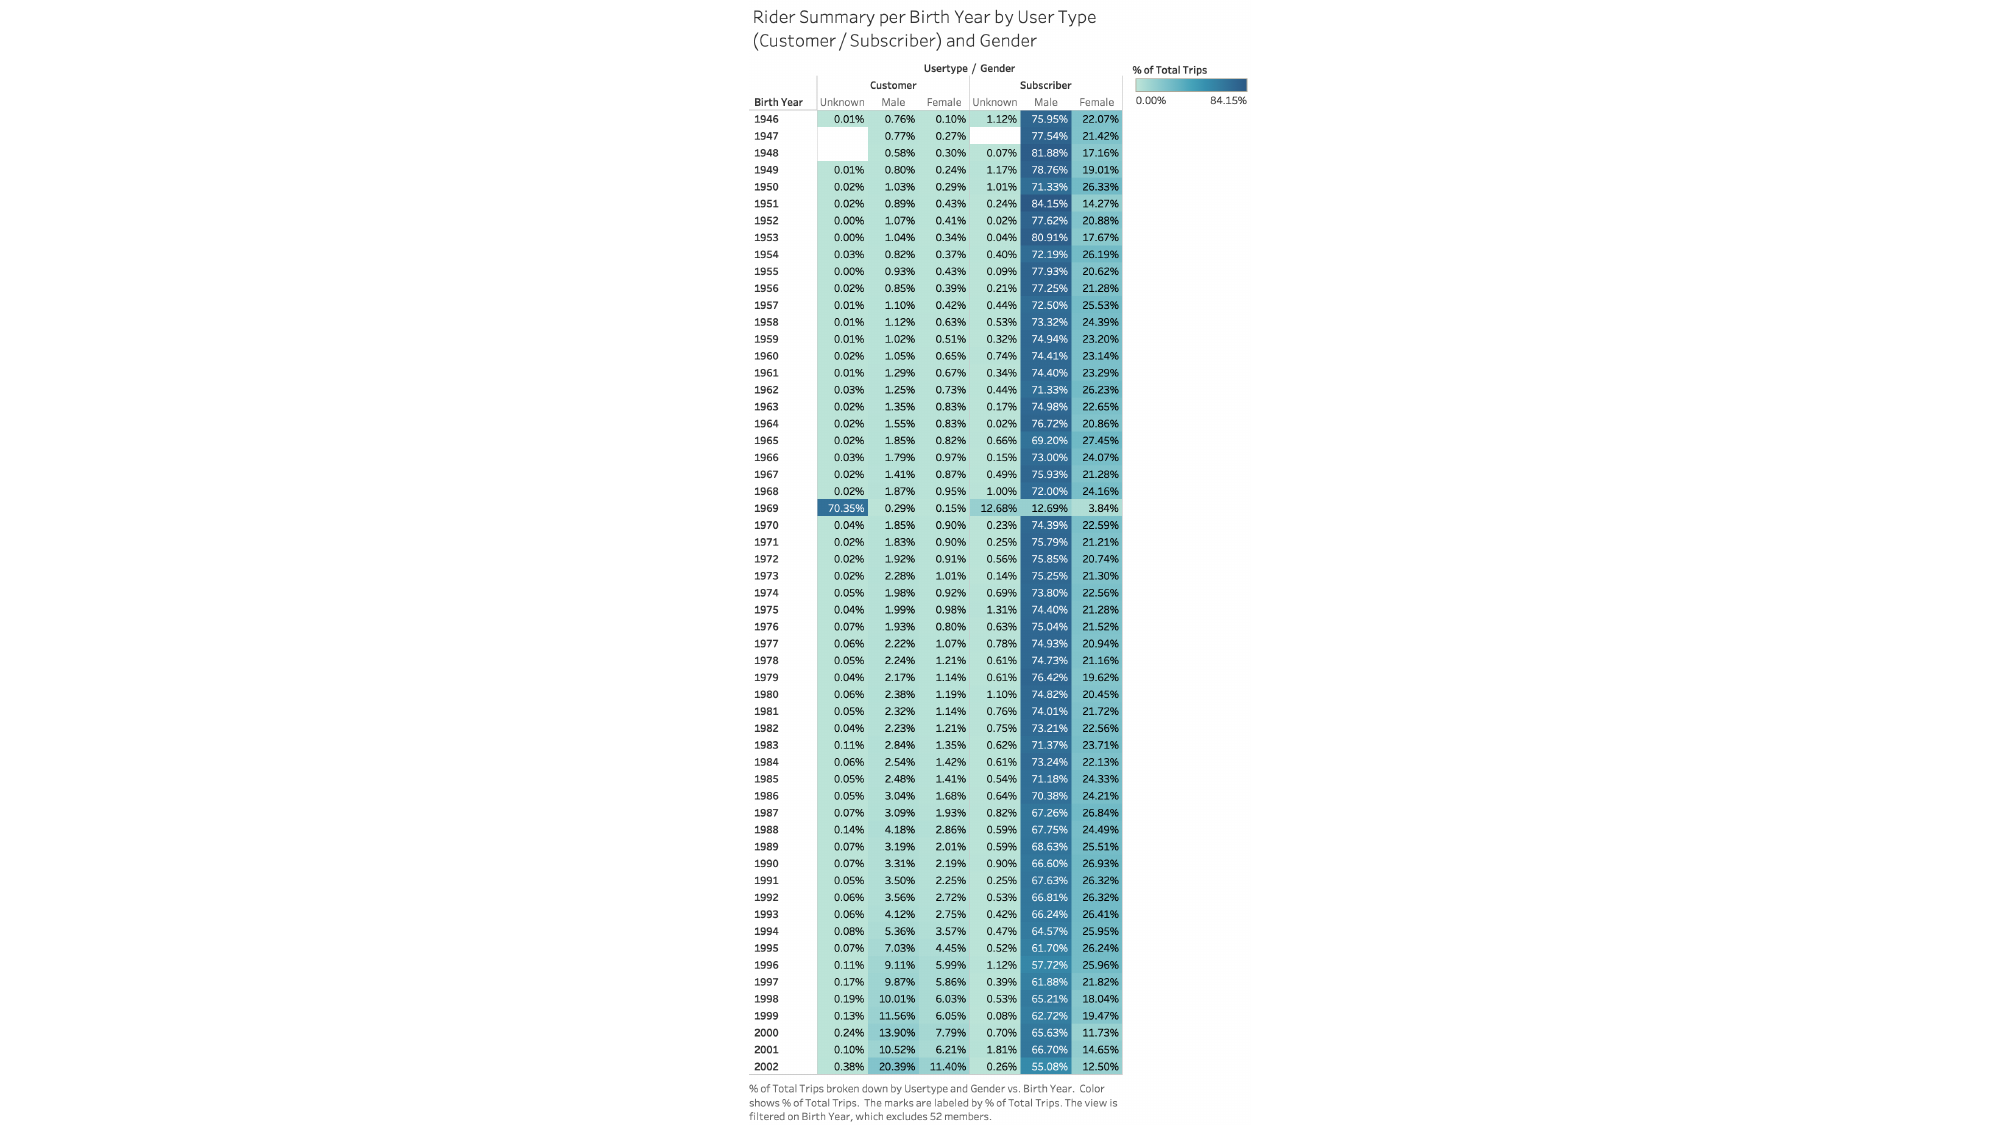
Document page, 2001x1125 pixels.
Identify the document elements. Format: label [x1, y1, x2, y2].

picture [749, 0, 1251, 1125]
